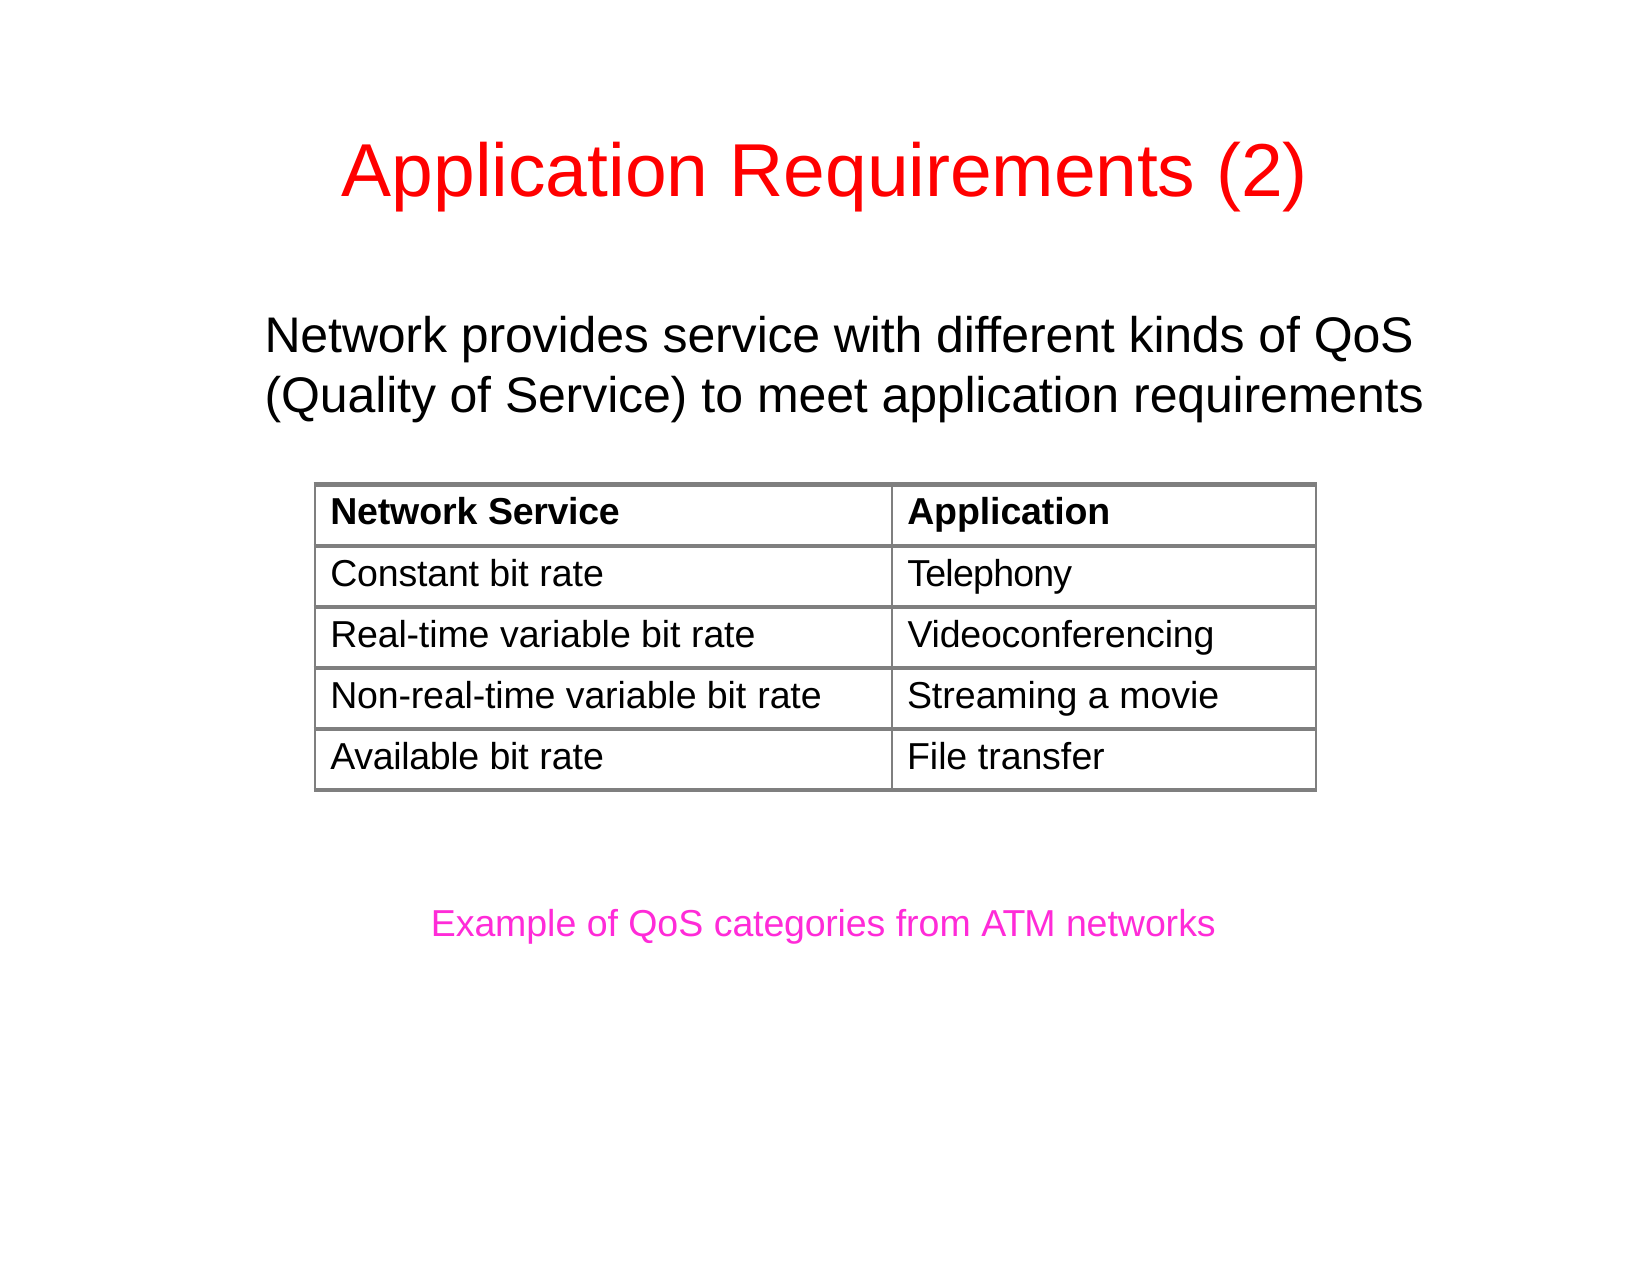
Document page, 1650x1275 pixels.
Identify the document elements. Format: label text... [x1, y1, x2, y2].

table_cell File transfer [893, 731, 1315, 788]
table_cell Videoconferencing [893, 609, 1315, 666]
table_cell Streaming a movie [893, 670, 1315, 727]
table_header Network Service [316, 487, 891, 544]
title Application Requirements (2) [339, 119, 1311, 299]
table_cell Constant bit rate [316, 548, 891, 605]
table_cell Telephony [893, 548, 1315, 605]
table_cell Real-time variable bit rate [316, 609, 891, 666]
table_cell Available bit rate [316, 731, 891, 788]
table_cell Non-real-time variable bit rate [316, 670, 891, 727]
text_box Network provides service with different kinds of QoS (Quality of Service) to meet application requirements [262, 299, 1431, 423]
table_header Application [893, 487, 1315, 544]
text_box Example of QoS categories from ATM networks [428, 897, 1220, 945]
